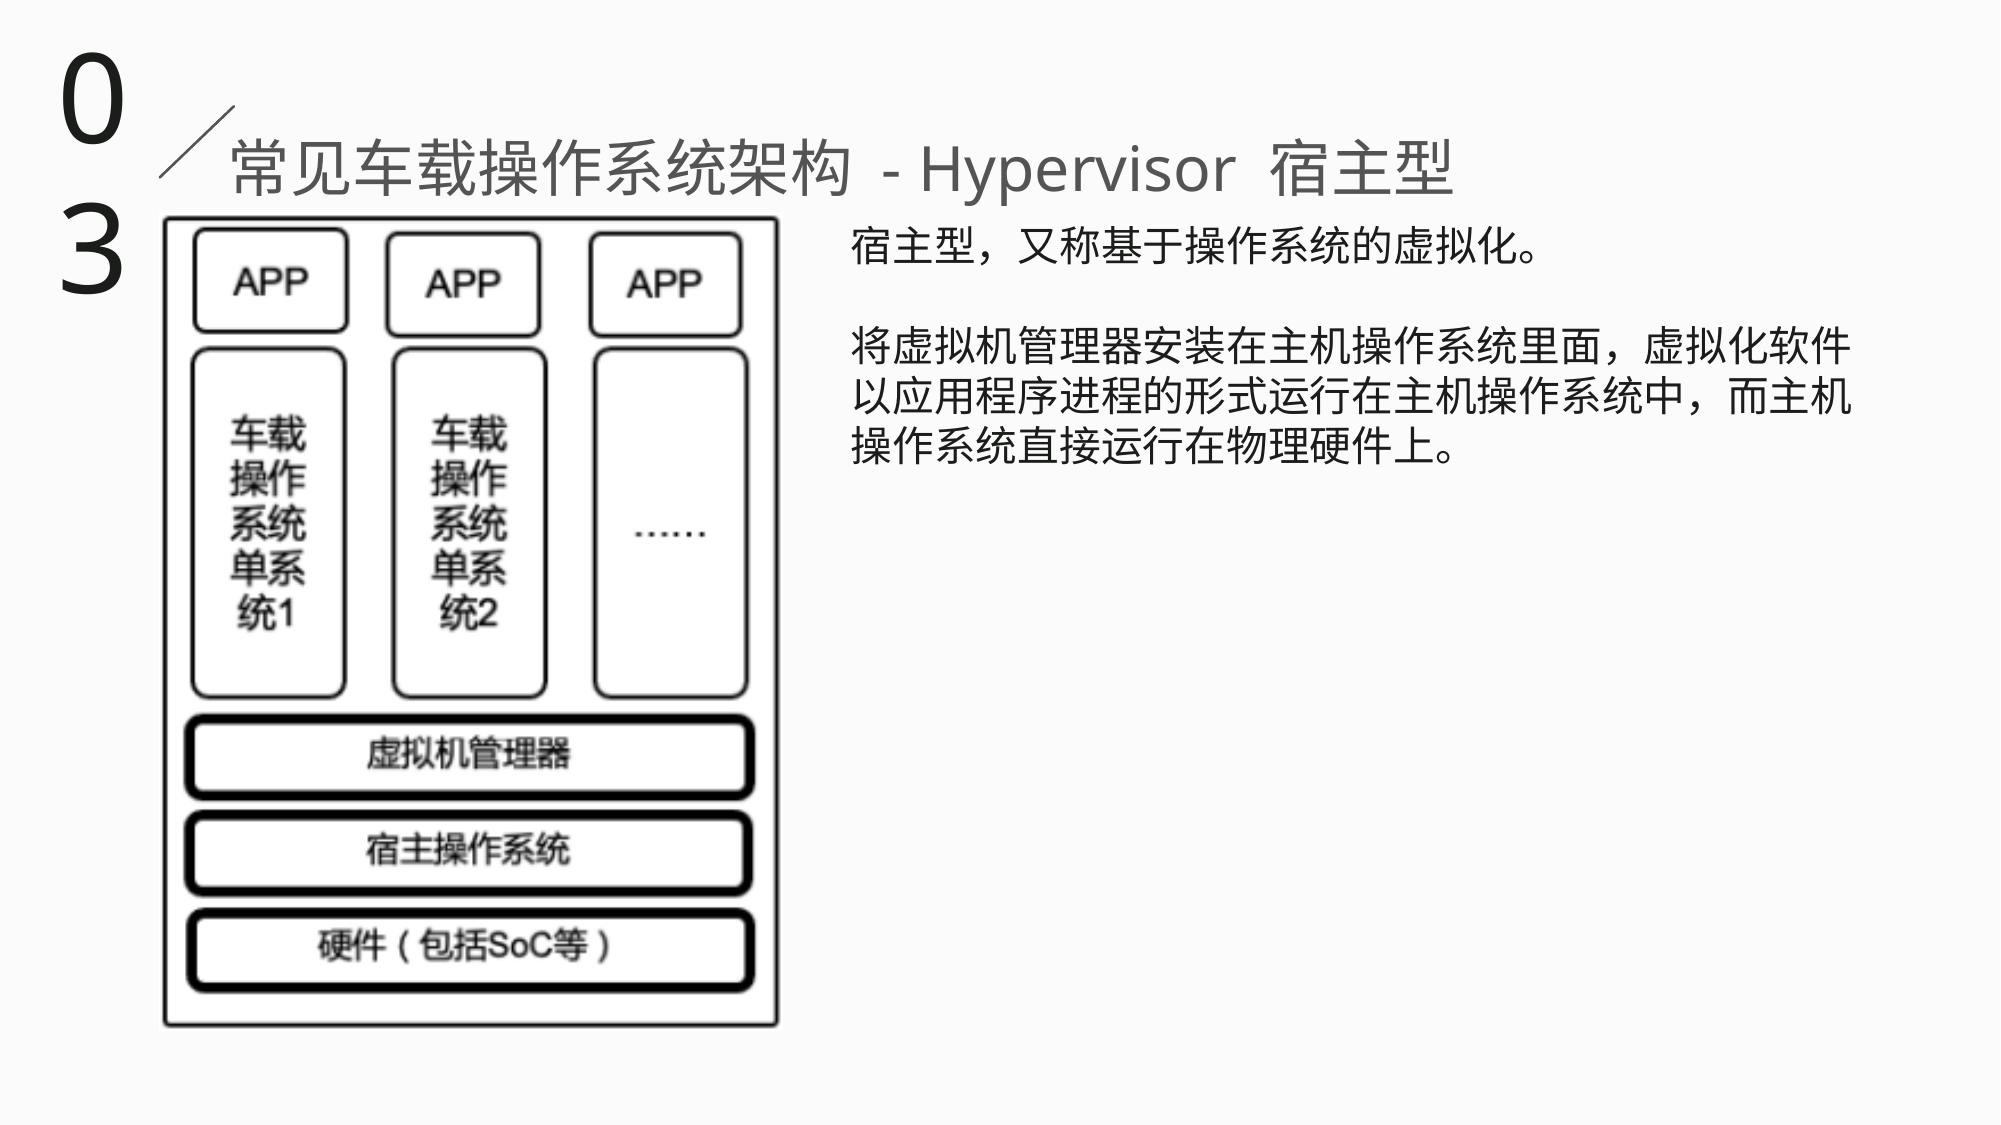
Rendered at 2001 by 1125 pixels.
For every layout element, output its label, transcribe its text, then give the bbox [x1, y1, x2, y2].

picture [159, 212, 783, 1031]
text_box 宿主型，又称基于操作系统的虚拟化。 将虚拟机管理器安装在主机操作系统里面，虚拟化软件以应用程序进程的形式运行在主机操作系统中，而主机操作系统直接运行在物理硬件上。 [835, 212, 1874, 477]
text_box 常见车载操作系统架构 - Hypervisor 宿主型 [213, 106, 1782, 211]
text_box 03 [42, 10, 214, 326]
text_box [159, 106, 234, 178]
